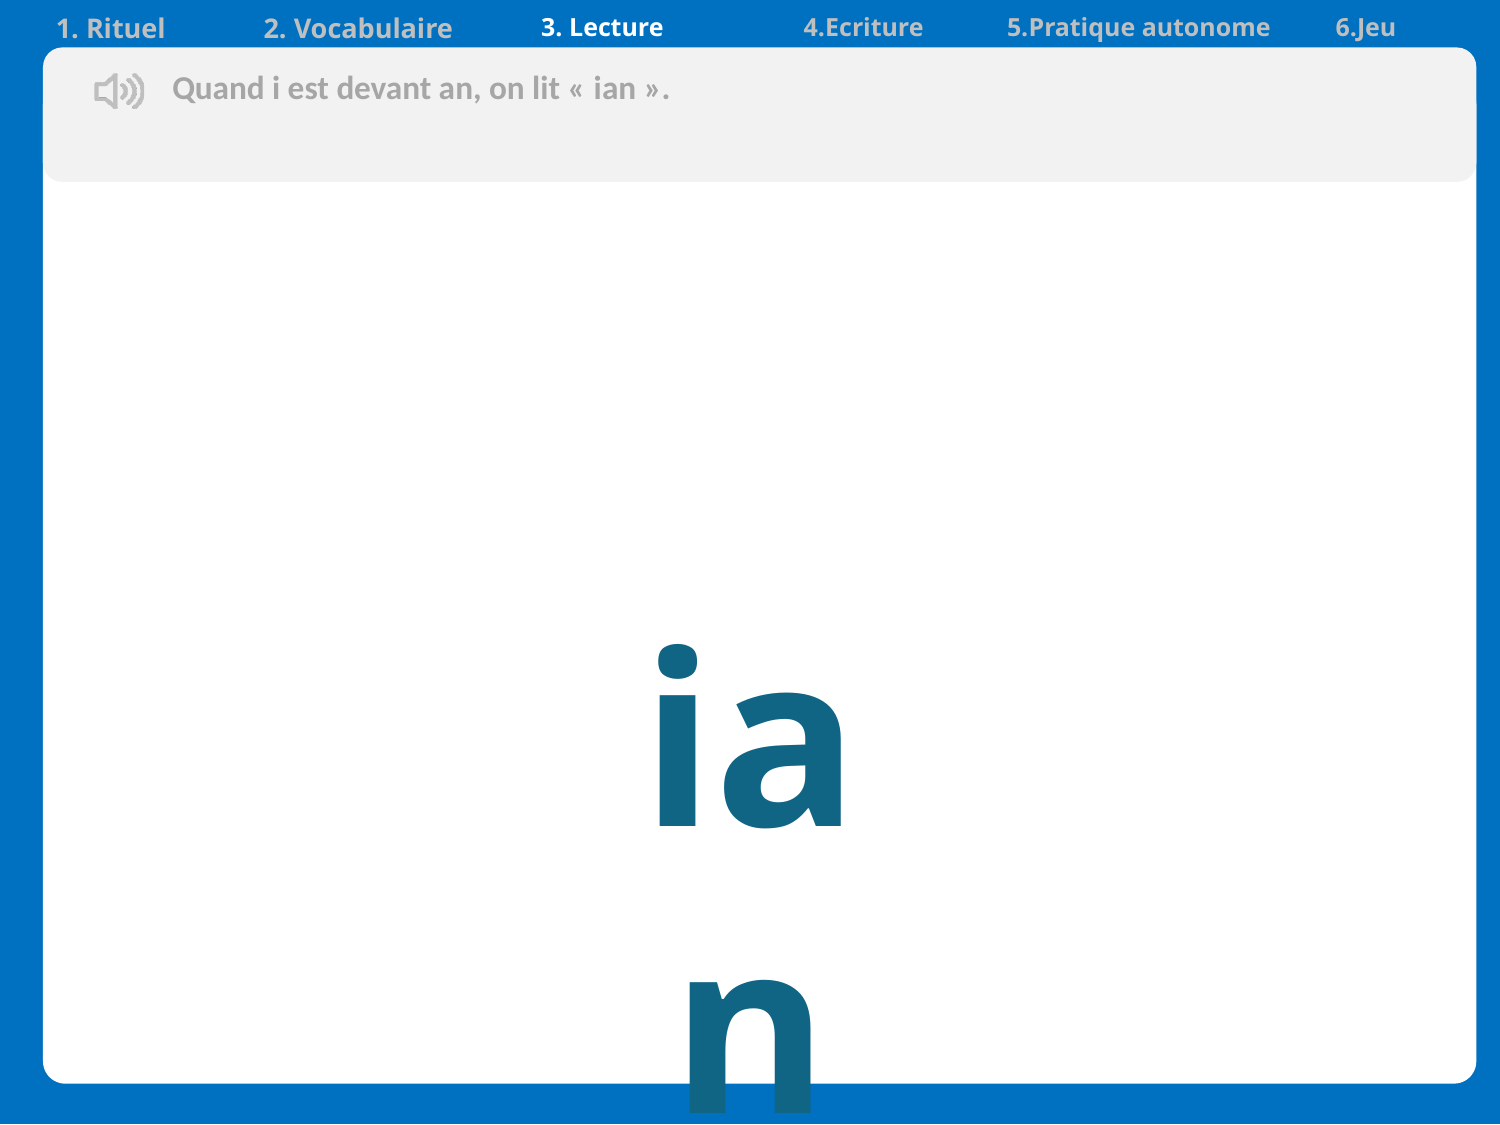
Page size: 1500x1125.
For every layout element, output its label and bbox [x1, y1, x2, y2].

text_box [0, 0, 1500, 1125]
